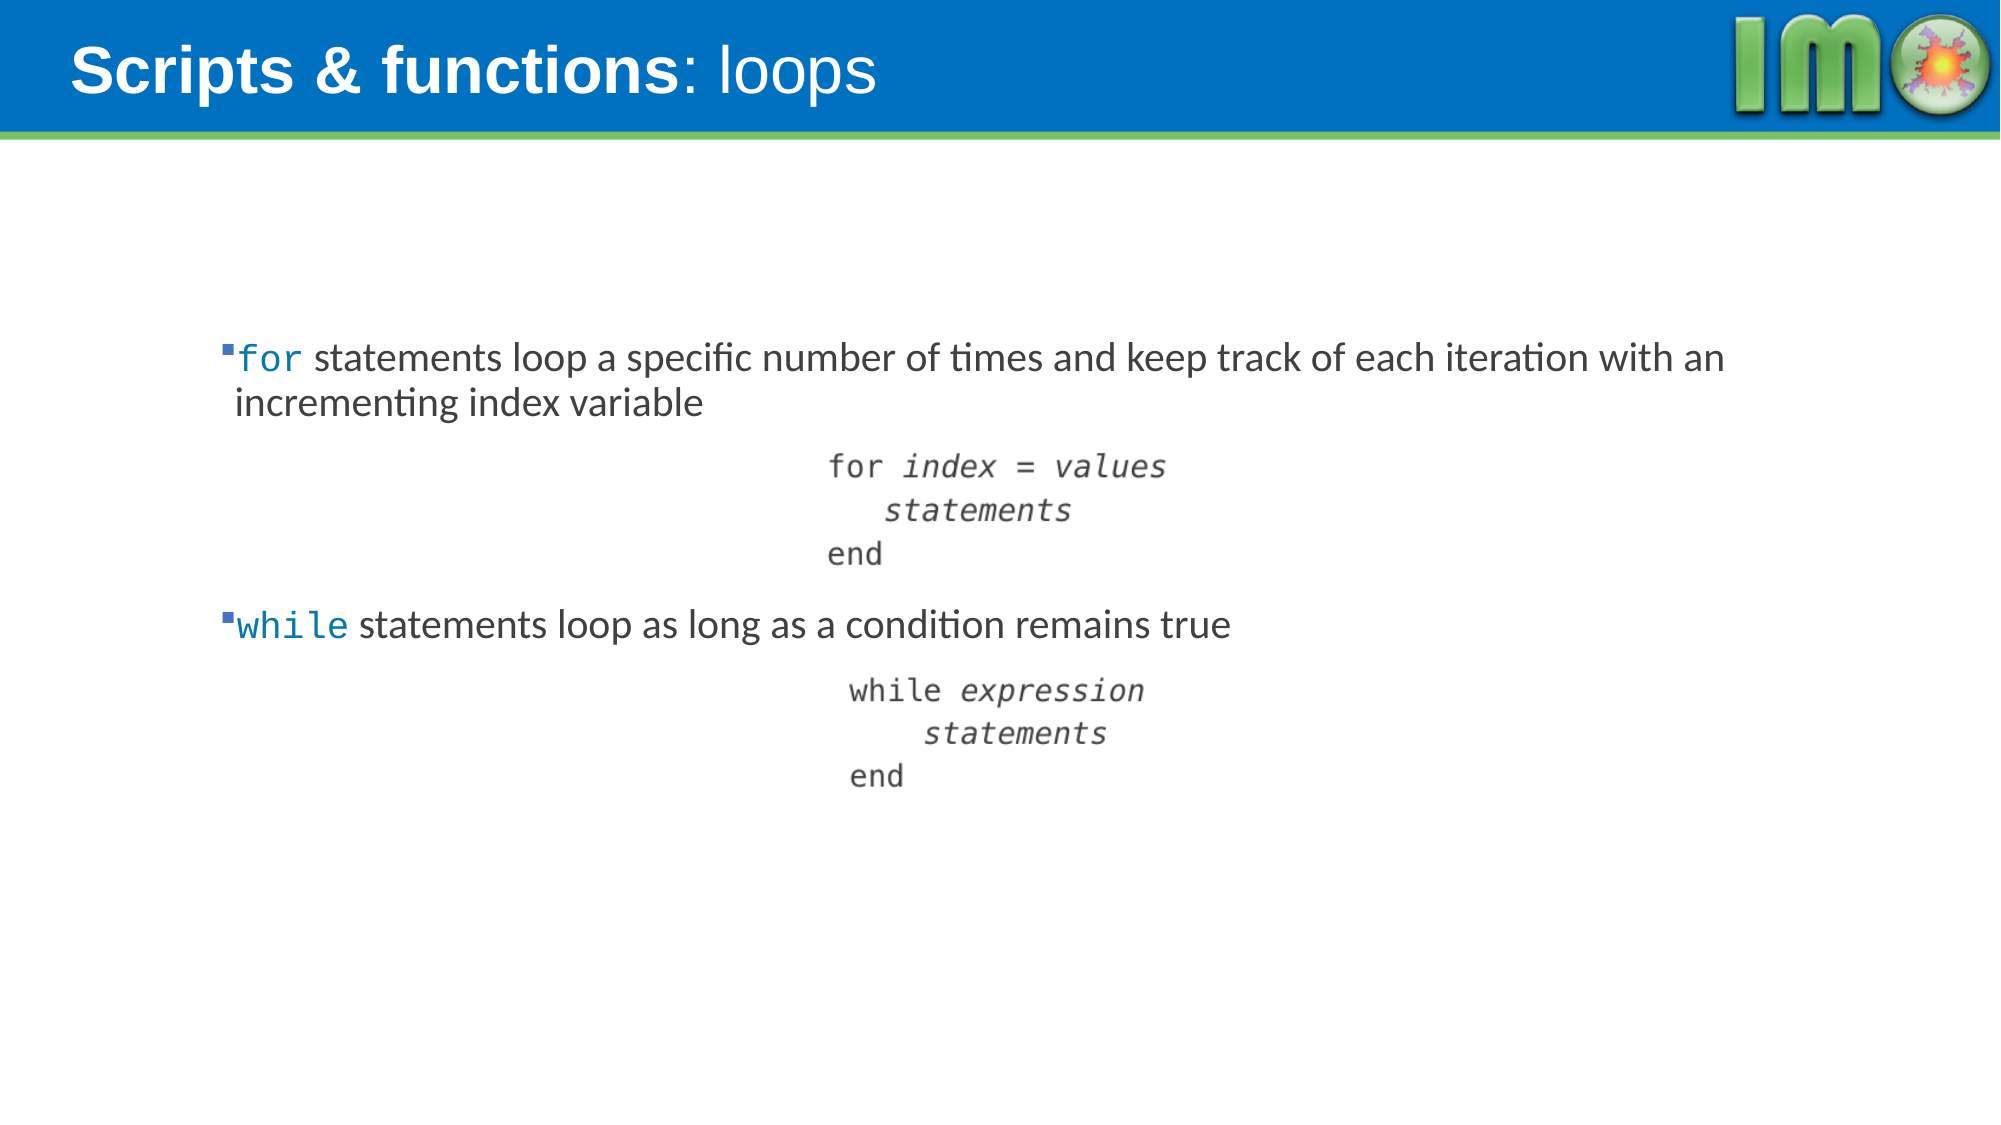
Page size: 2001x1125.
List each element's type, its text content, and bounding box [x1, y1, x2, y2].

text_box [0, 0, 2000, 131]
text_box [179, 302, 1830, 963]
text_box Scripts & functions: loops [55, 19, 893, 114]
text_box [0, 131, 2000, 140]
picture [1728, 9, 2000, 125]
text_box for statements loop a specific number of times and keep track of each iteration with an incrementing index variable while statements loop as long as a condition remains true [204, 327, 1855, 988]
picture [822, 441, 1178, 577]
picture [847, 668, 1153, 801]
